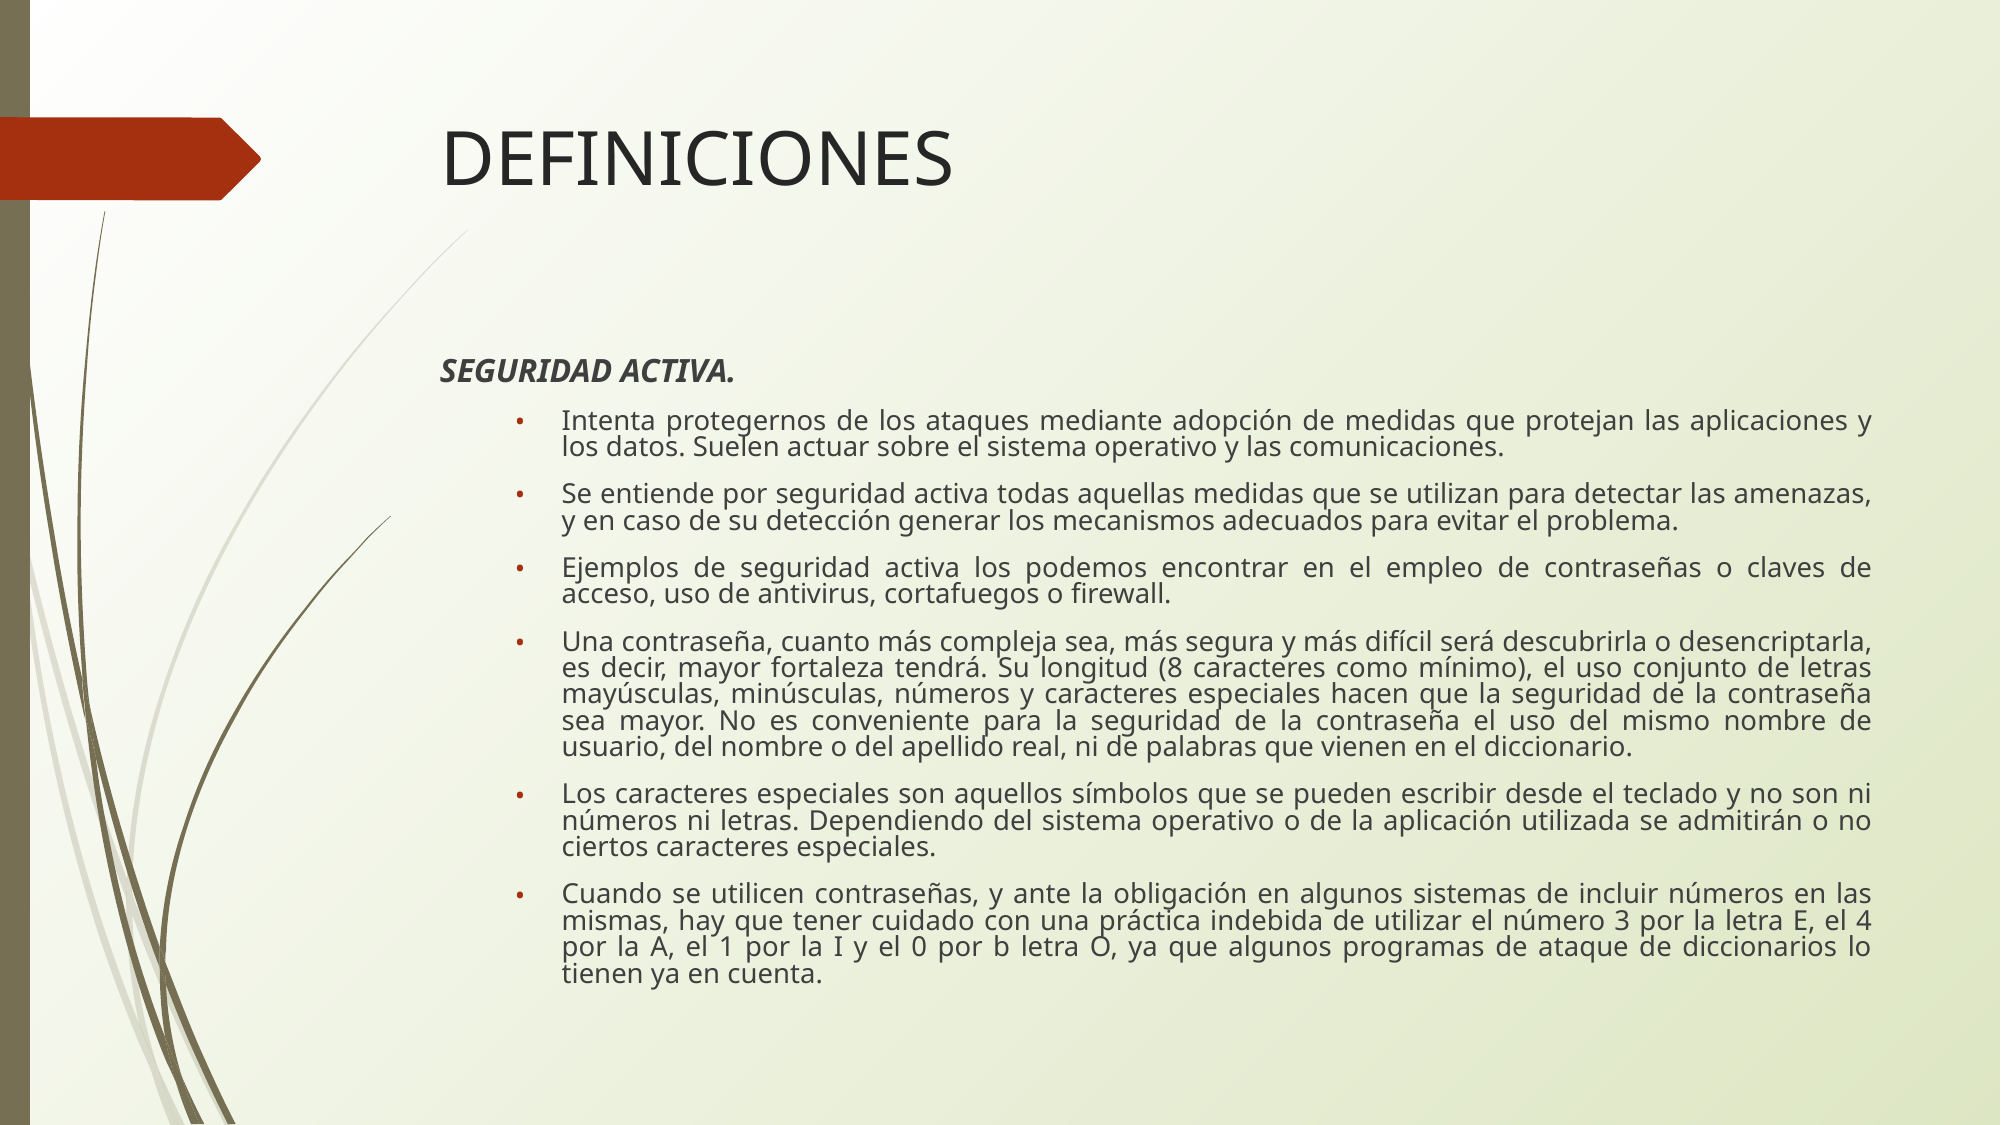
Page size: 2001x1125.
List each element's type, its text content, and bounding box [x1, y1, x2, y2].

list SEGURIDAD ACTIVA. Intenta protegernos de los ataques mediante adopción de medidas que protejan las aplicaciones y los datos. Suelen actuar sobre el sistema operativo y las comunicaciones. Se entiende por seguridad activa todas aquellas medidas que se utilizan para detectar las amenazas, y en caso de su detección generar los mecanismos adecuados para evitar el problema. Ejemplos de seguridad activa los podemos encontrar en el empleo de contraseñas o claves de acceso, uso de antivirus, cortafuegos o firewall. Una contraseña, cuanto más compleja sea, más segura y más difícil será descubrirla o desencriptarla, es decir, mayor fortaleza tendrá. Su longitud (8 caracteres como mínimo), el uso conjunto de letras mayúsculas, minúsculas, números y caracteres especiales hacen que la seguridad de la contraseña sea mayor. No es conveniente para la seguridad de la contraseña el uso del mismo nombre de usuario, del nombre o del apellido real, ni de palabras que vienen en el diccionario. Los caracteres especiales son aquellos símbolos que se pueden escribir desde el teclado y no son ni números ni letras. Dependiendo del sistema operativo o de la aplicación utilizada se admitirán o no ciertos caracteres especiales. Cuando se utilicen contraseñas, y ante la obligación en algunos sistemas de incluir números en las mismas, hay que tener cuidado con una práctica indebida de utilizar el número 3 por la letra E, el 4 por la A, el 1 por la I y el 0 por b letra O, ya que algunos programas de ataque de diccionarios lo tienen ya en cuenta. [424, 350, 1888, 1125]
title DEFINICIONES [425, 102, 1888, 313]
